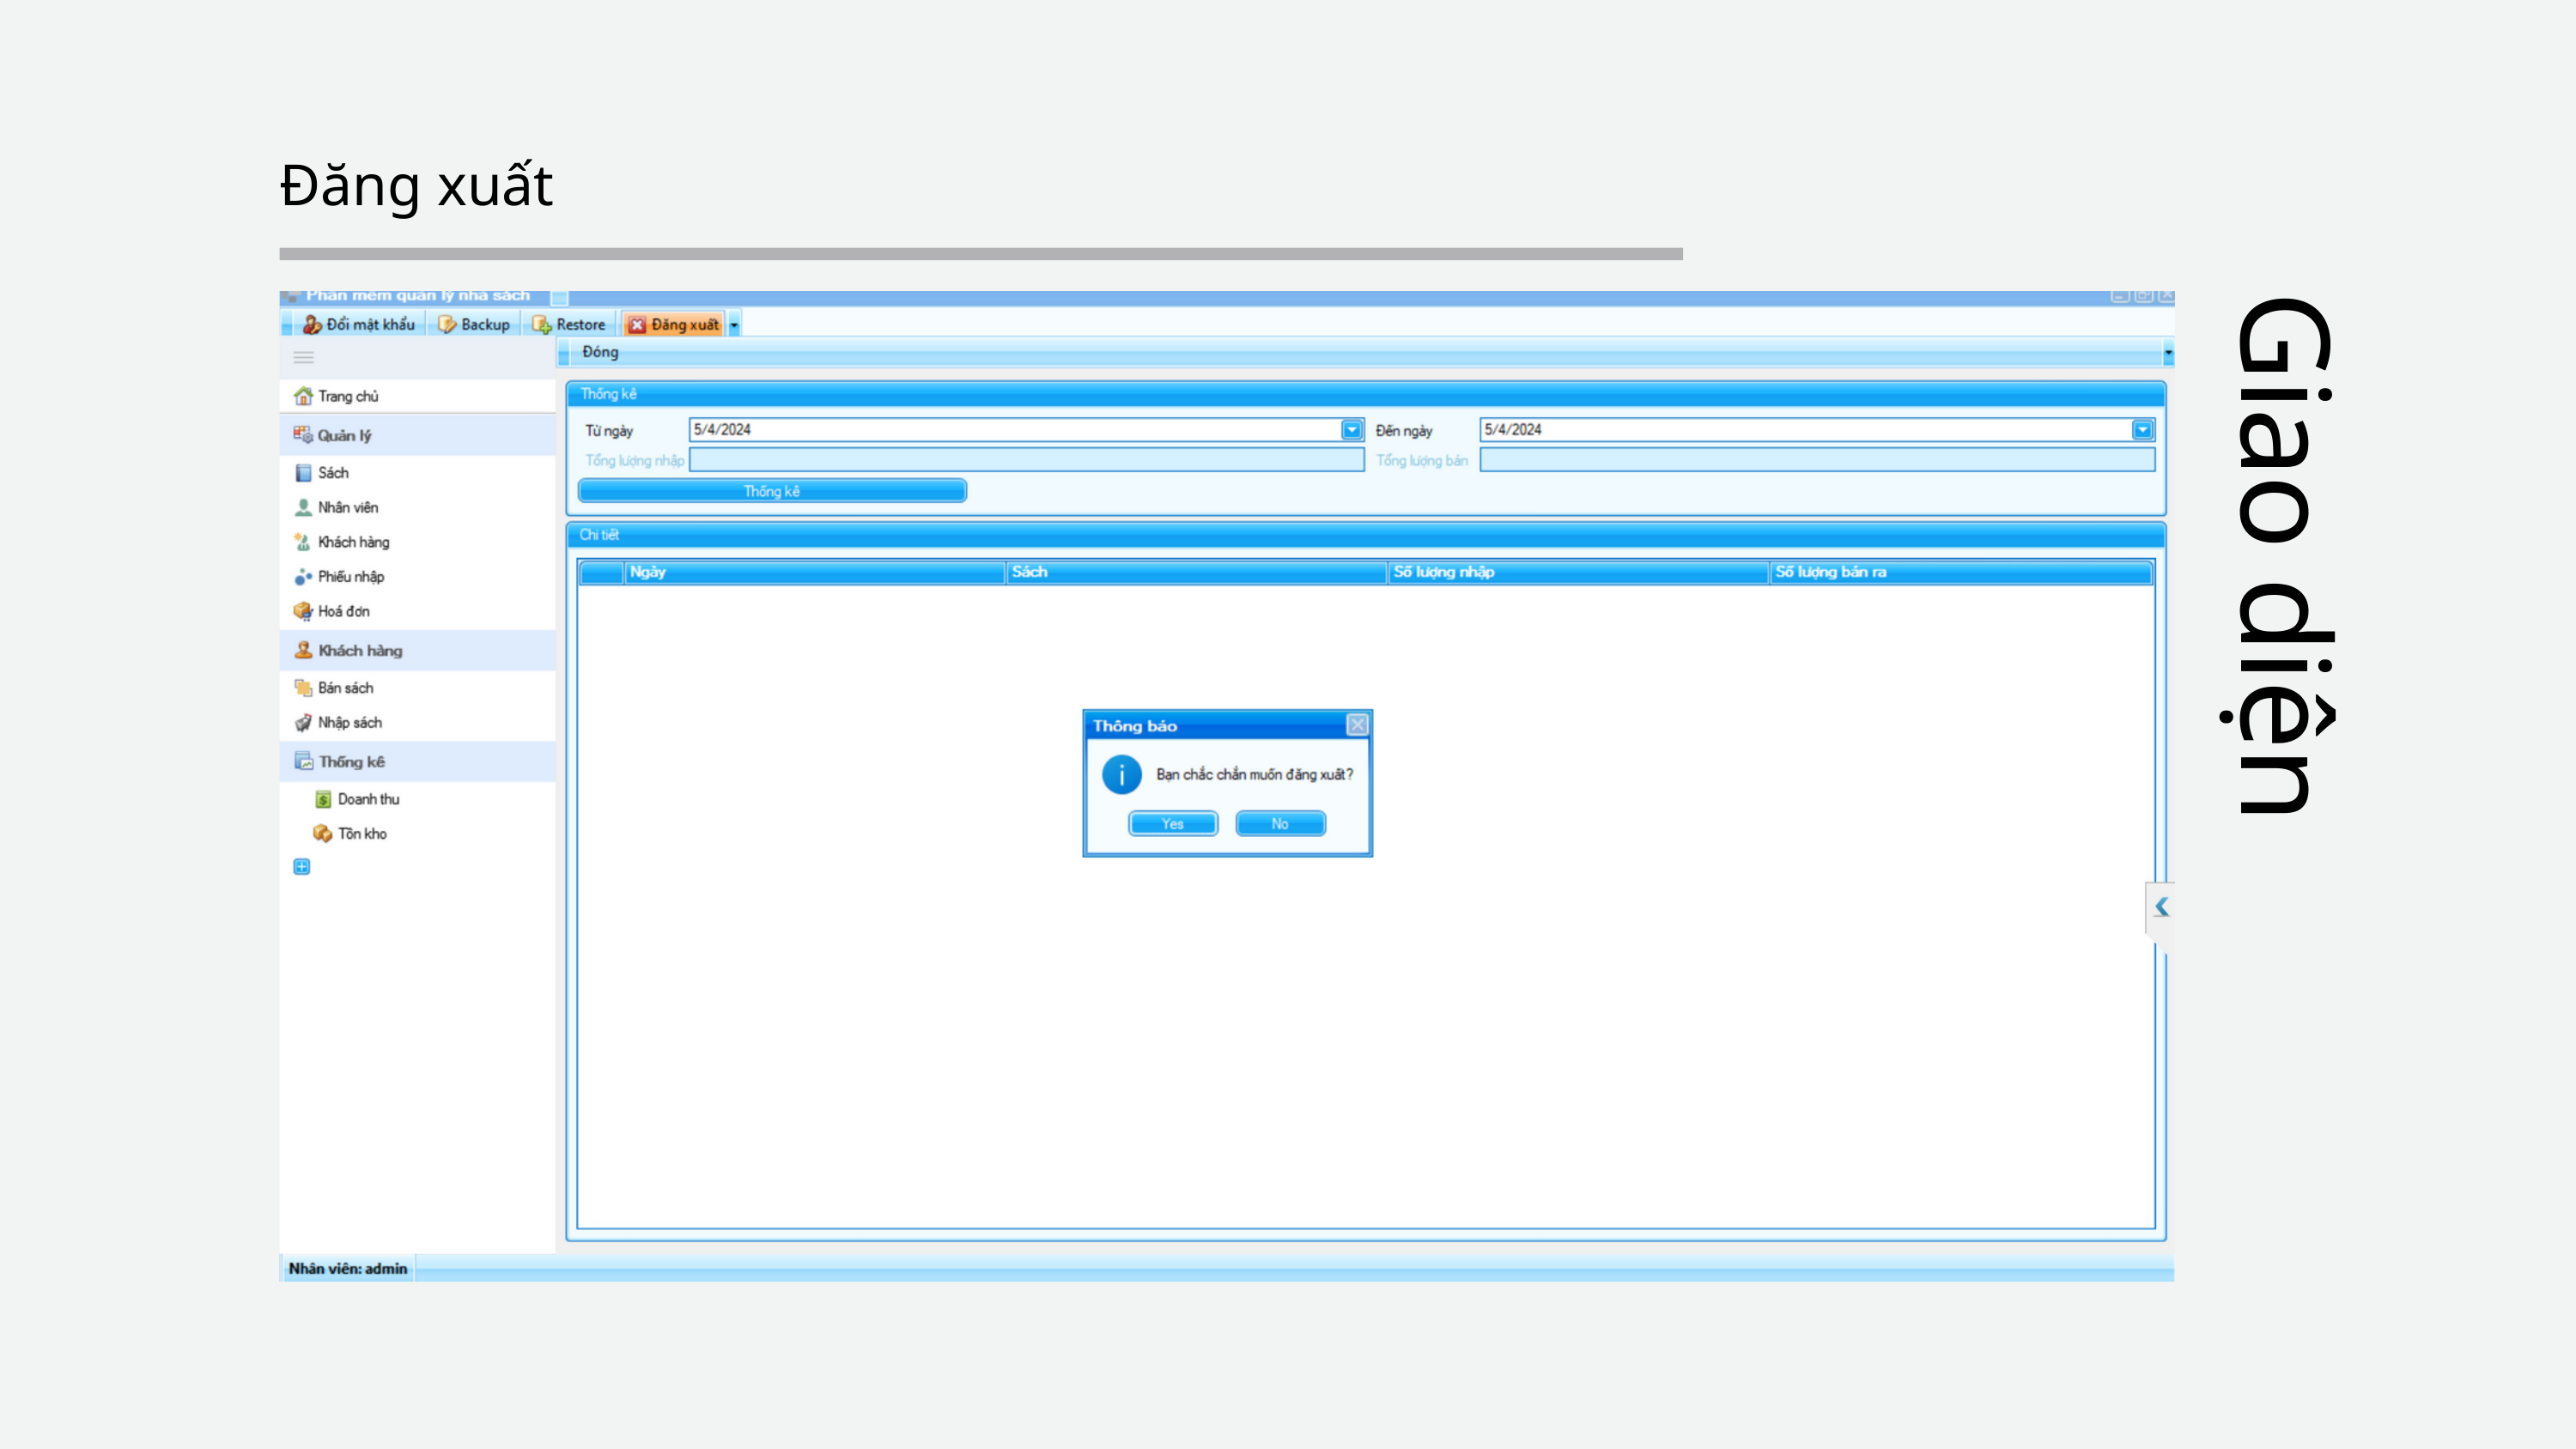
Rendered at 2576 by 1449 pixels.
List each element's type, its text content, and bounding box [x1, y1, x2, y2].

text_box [279, 144, 1684, 261]
text_box Giao diện [2217, 291, 2374, 1181]
text_box [279, 291, 2175, 1282]
